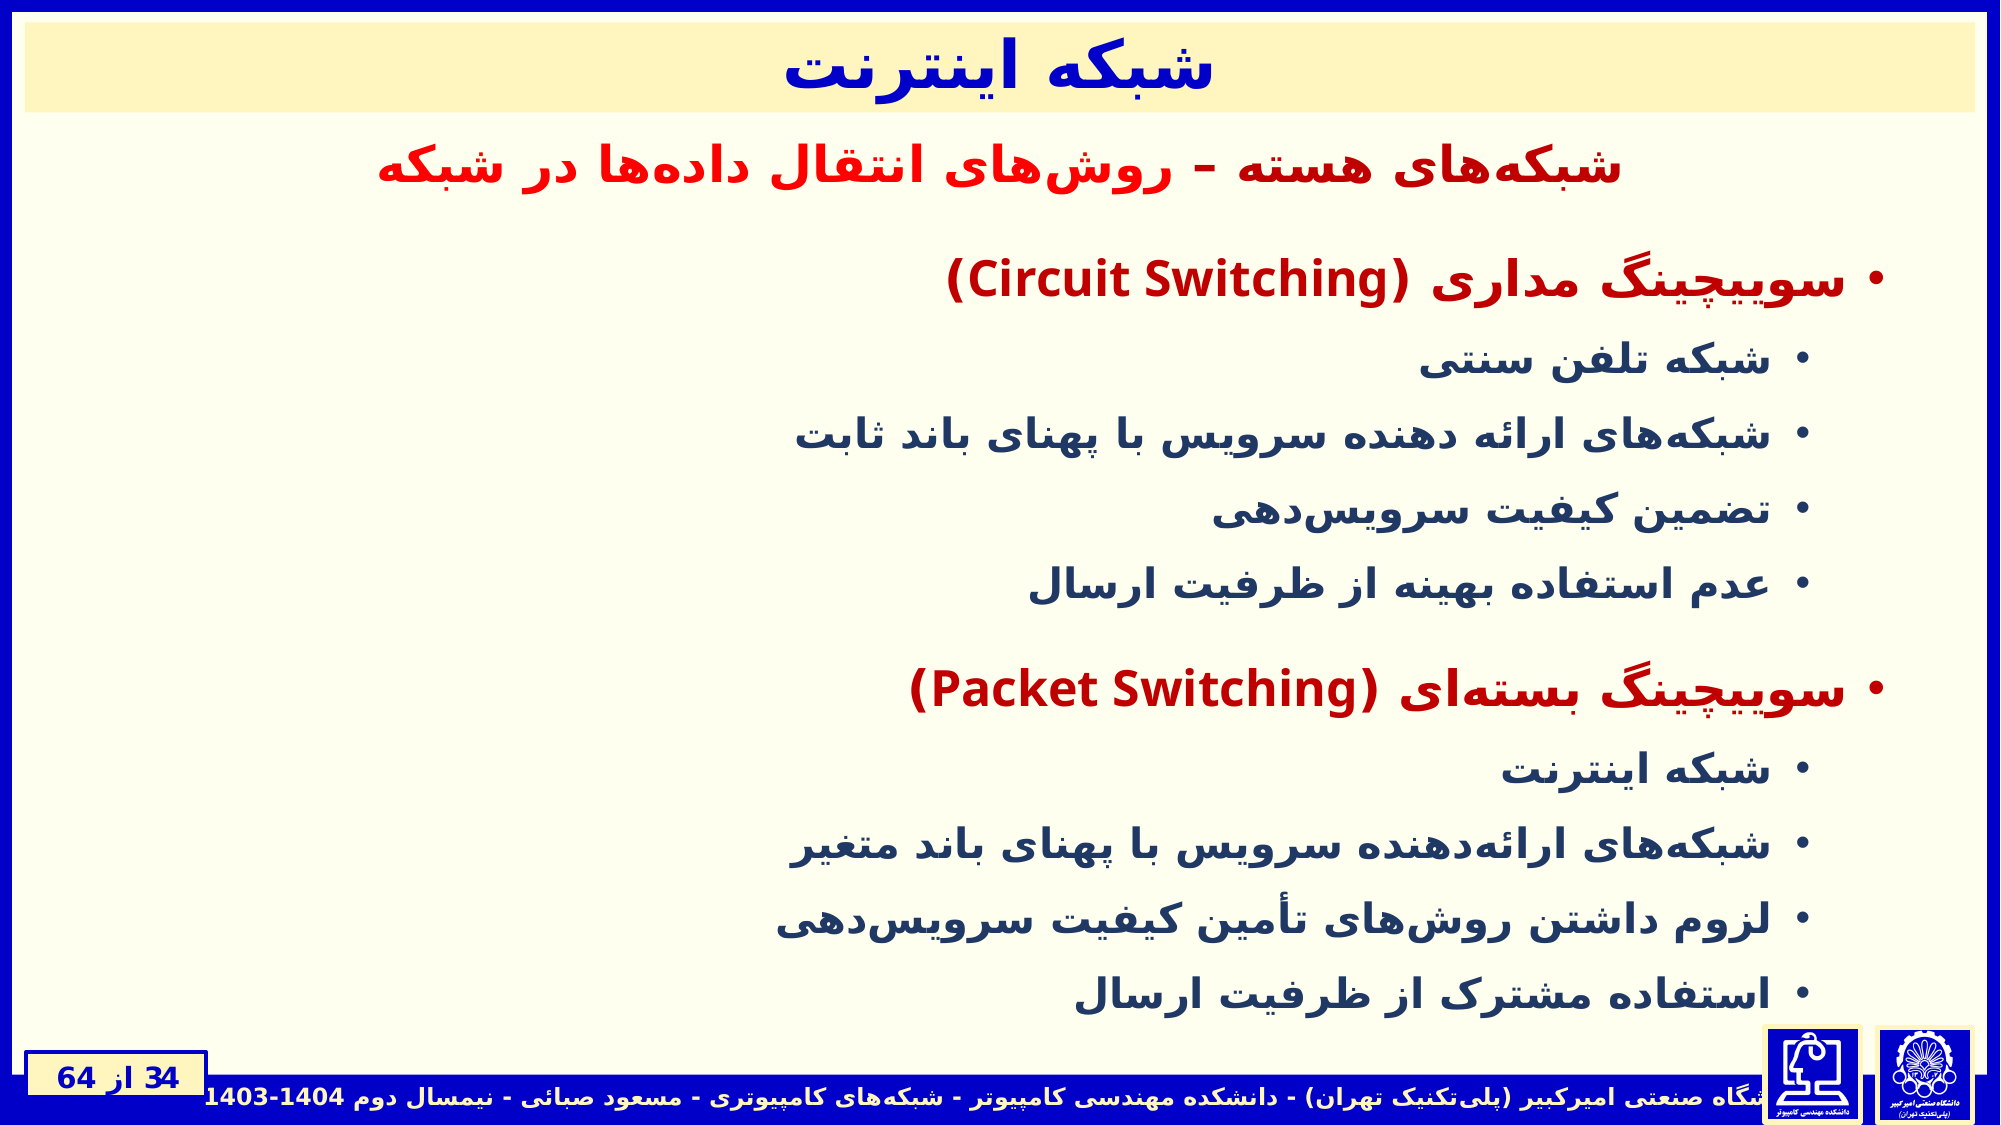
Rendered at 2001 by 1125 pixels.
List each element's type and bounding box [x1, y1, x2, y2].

text_box [0, 0, 2000, 1125]
